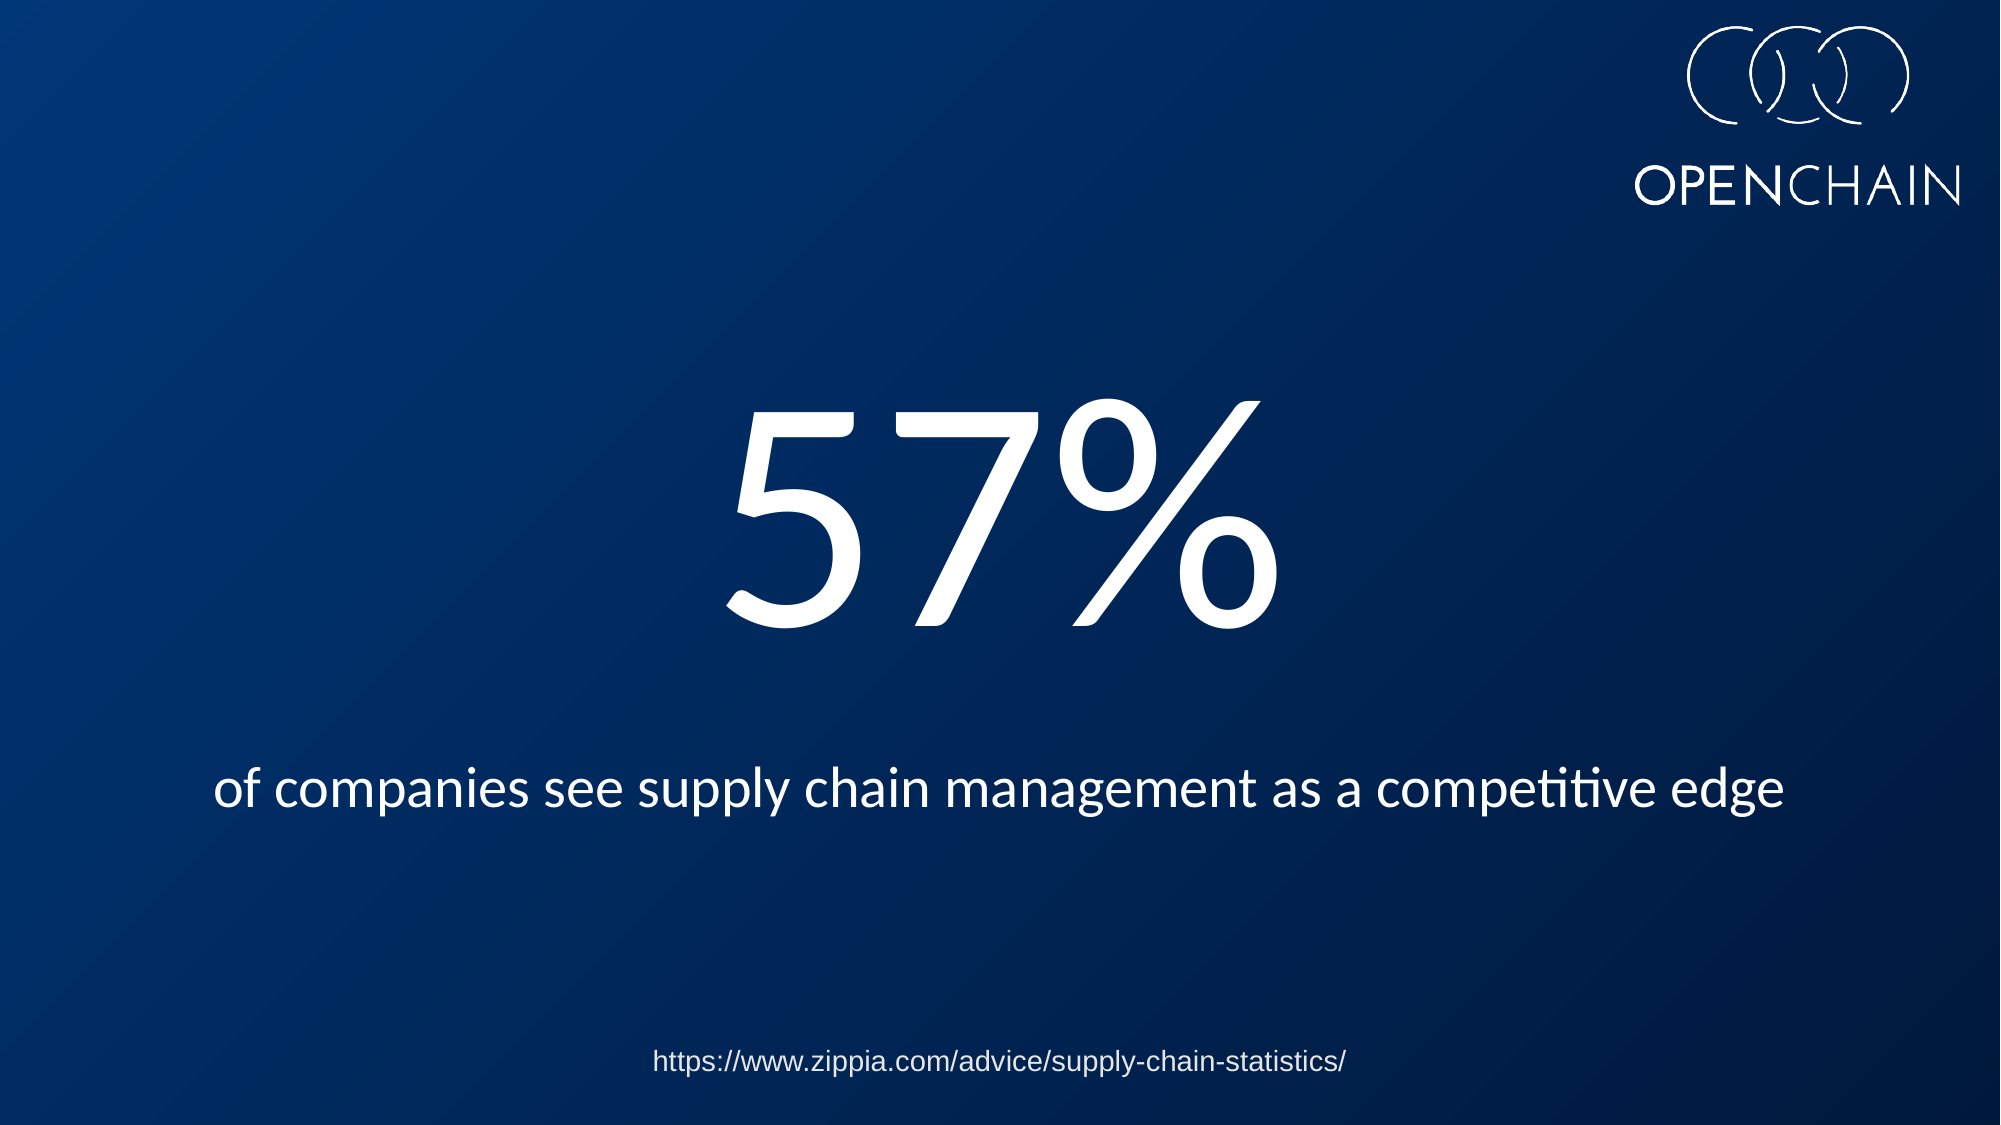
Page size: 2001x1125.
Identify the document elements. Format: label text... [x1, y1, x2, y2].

picture [1628, 19, 1966, 213]
text_box https://www.zippia.com/advice/supply-chain-statistics/ [637, 1035, 1363, 1085]
list of companies see supply chain management as a competitive edge [68, 736, 1932, 1018]
title 57% [68, 274, 1932, 719]
